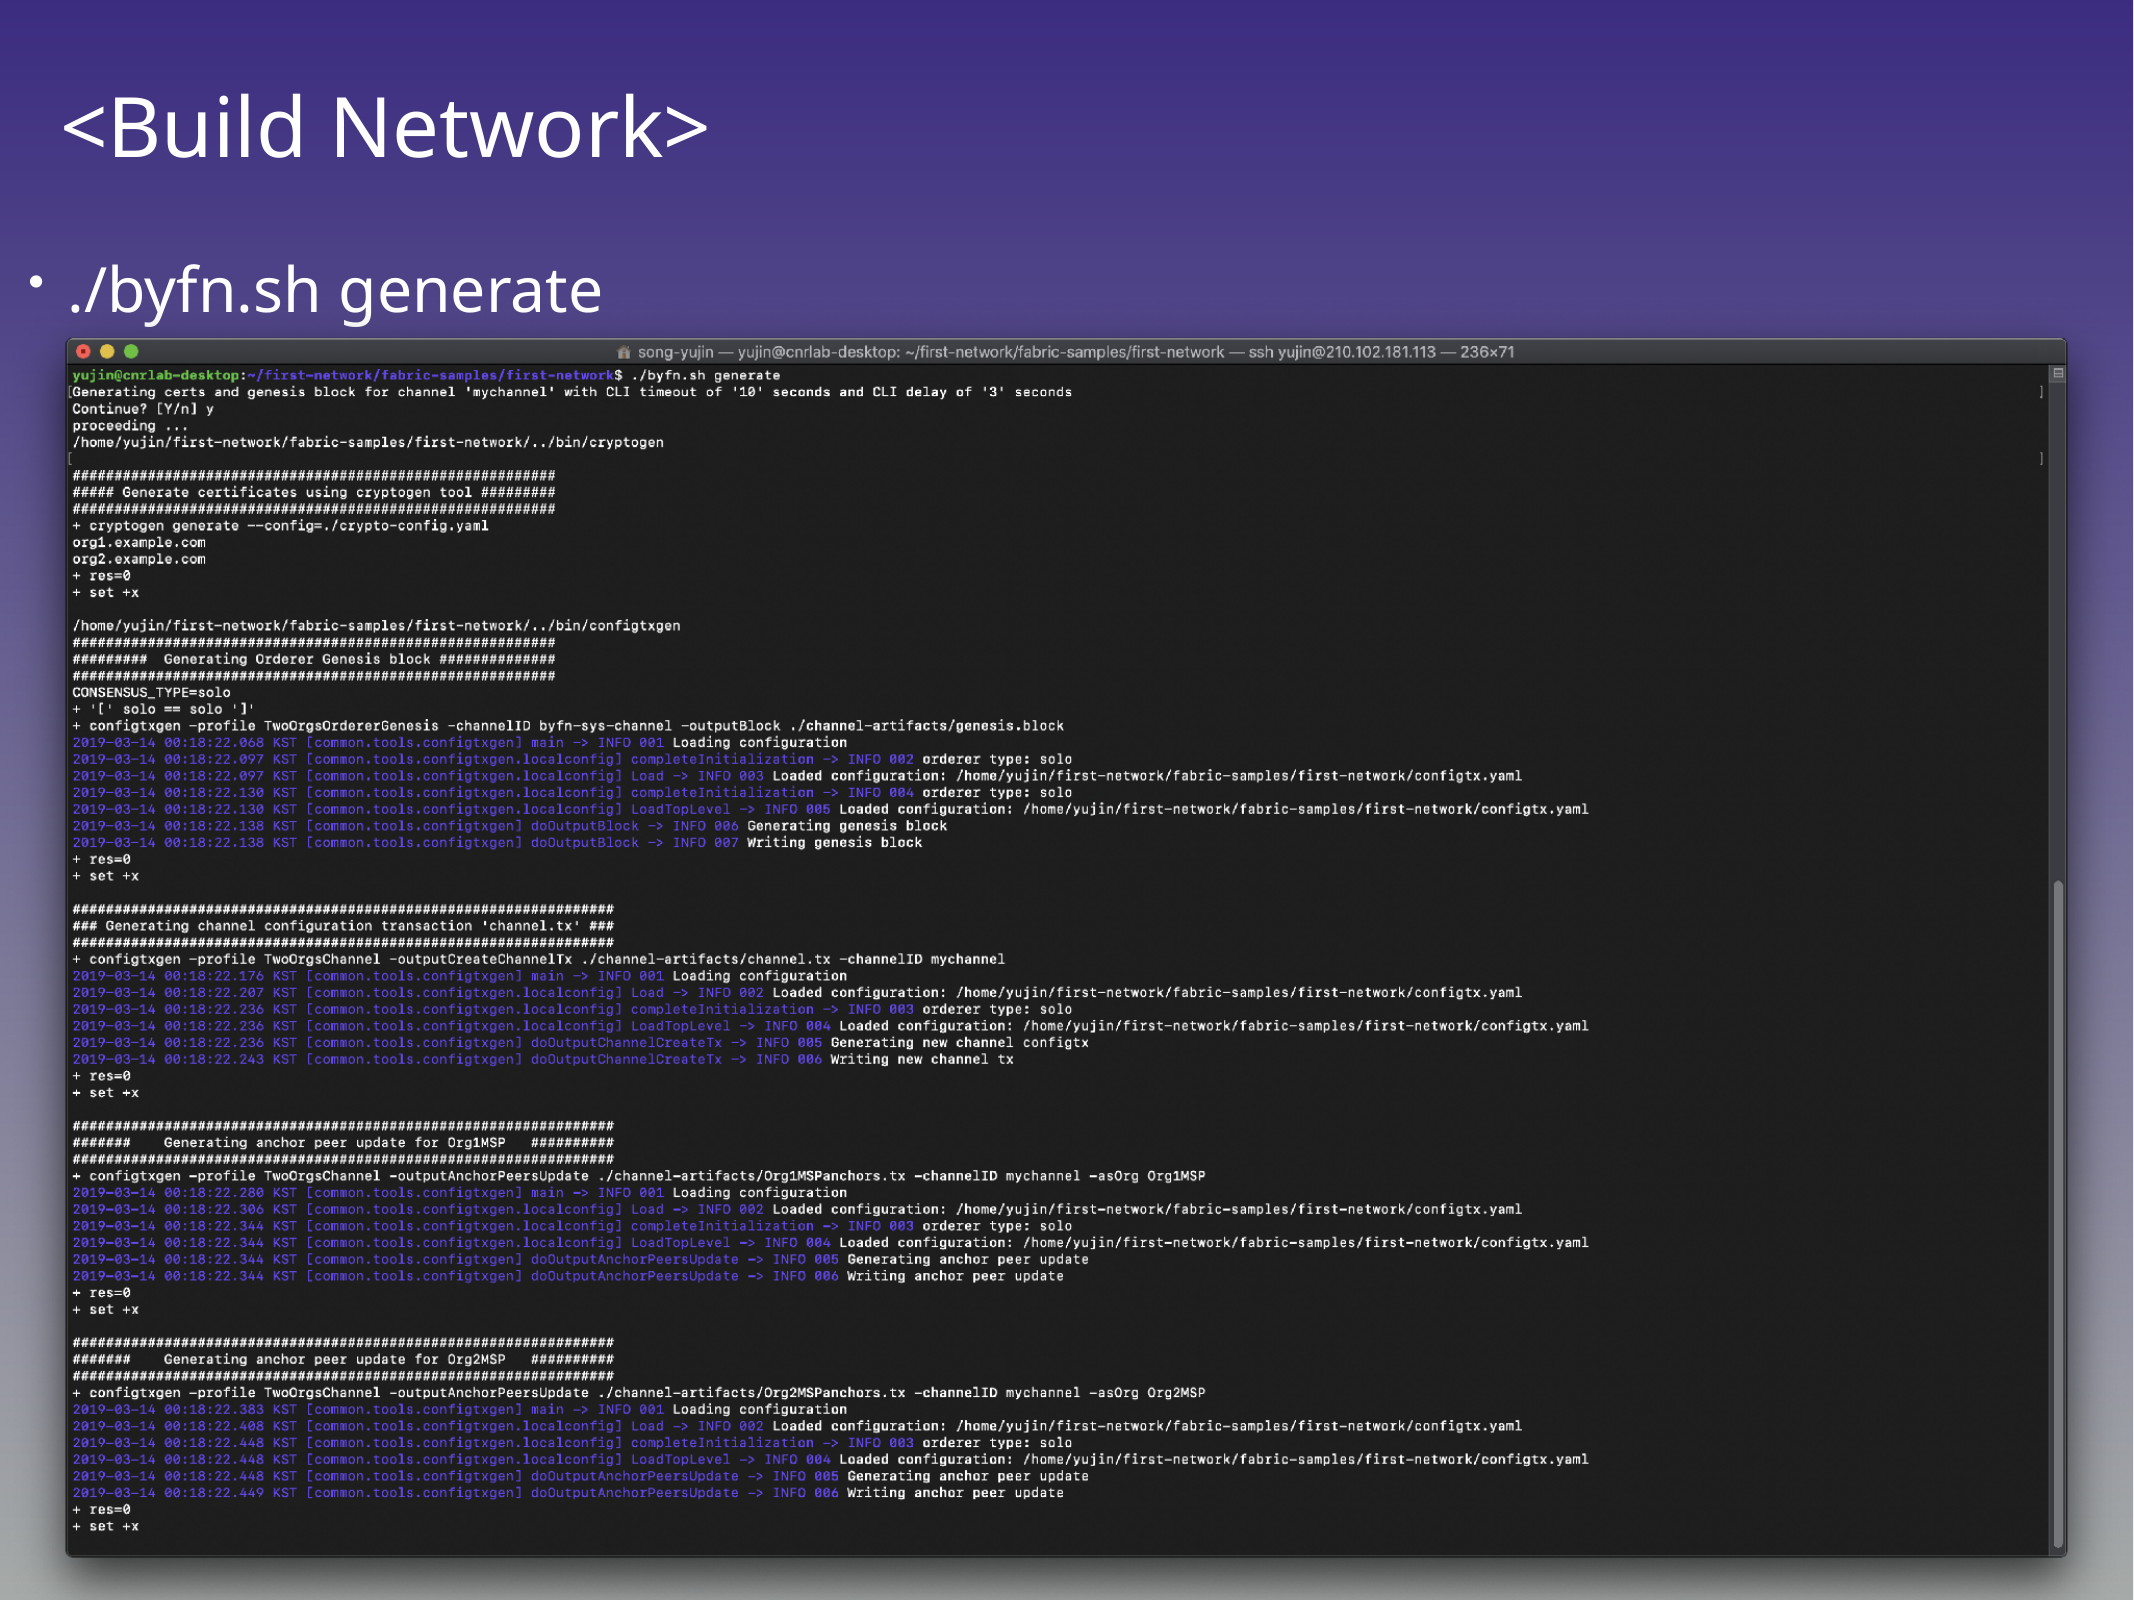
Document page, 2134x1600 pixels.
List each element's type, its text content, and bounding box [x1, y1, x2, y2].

picture [0, 293, 2134, 1600]
text_box ./byfn.sh generate [19, 242, 662, 281]
title <Build Network> [51, 34, 1445, 184]
